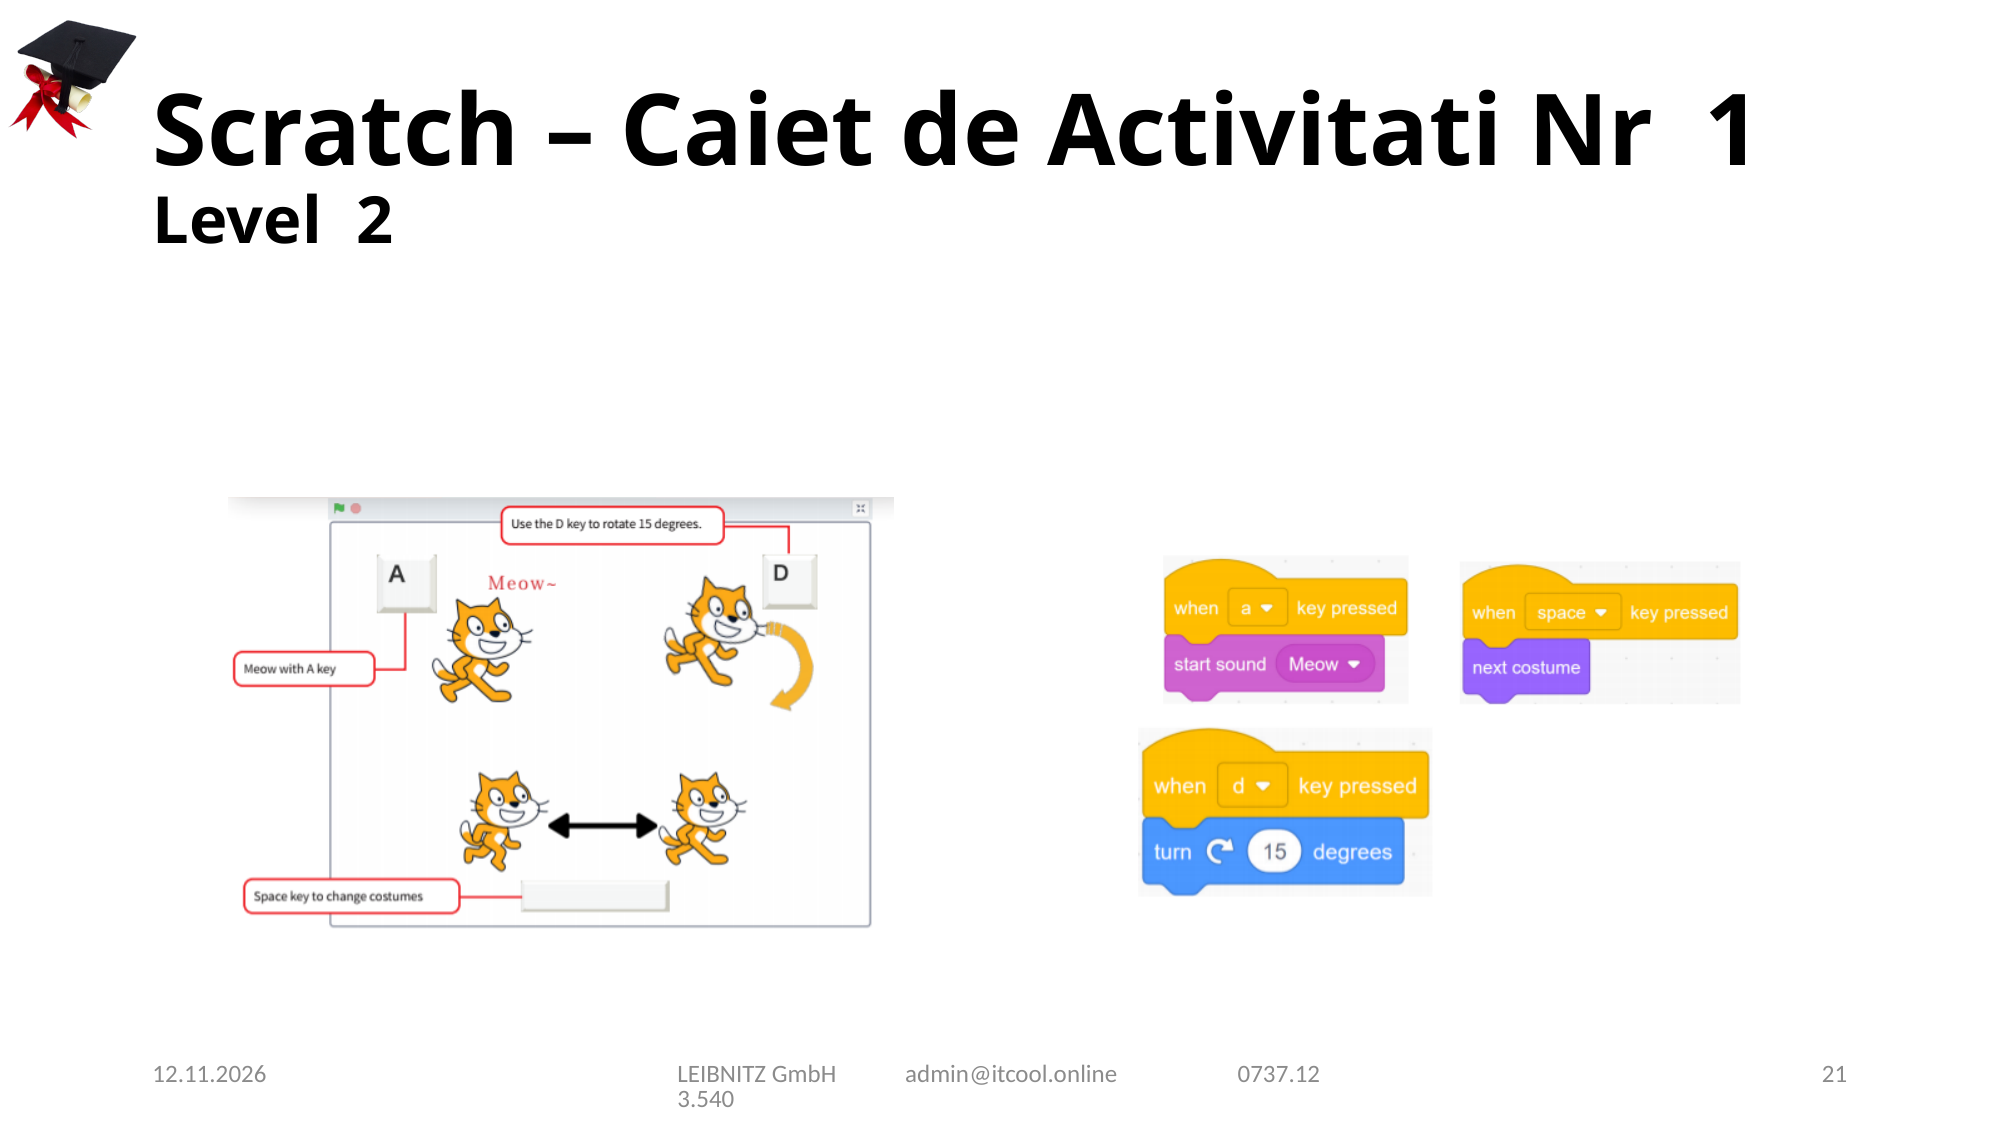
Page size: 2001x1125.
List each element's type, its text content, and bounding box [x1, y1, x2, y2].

slide_number 21 [1412, 1042, 1863, 1103]
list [1122, 519, 1753, 907]
footer LEIBNITZ GmbH admin@itcool.online 0737.123.540 [662, 1042, 1338, 1103]
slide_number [137, 1042, 588, 1103]
text_box Scratch – Caiet de Activitati Nr 1 Level 2 [137, 59, 1863, 278]
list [228, 497, 894, 929]
picture [7, 17, 138, 148]
